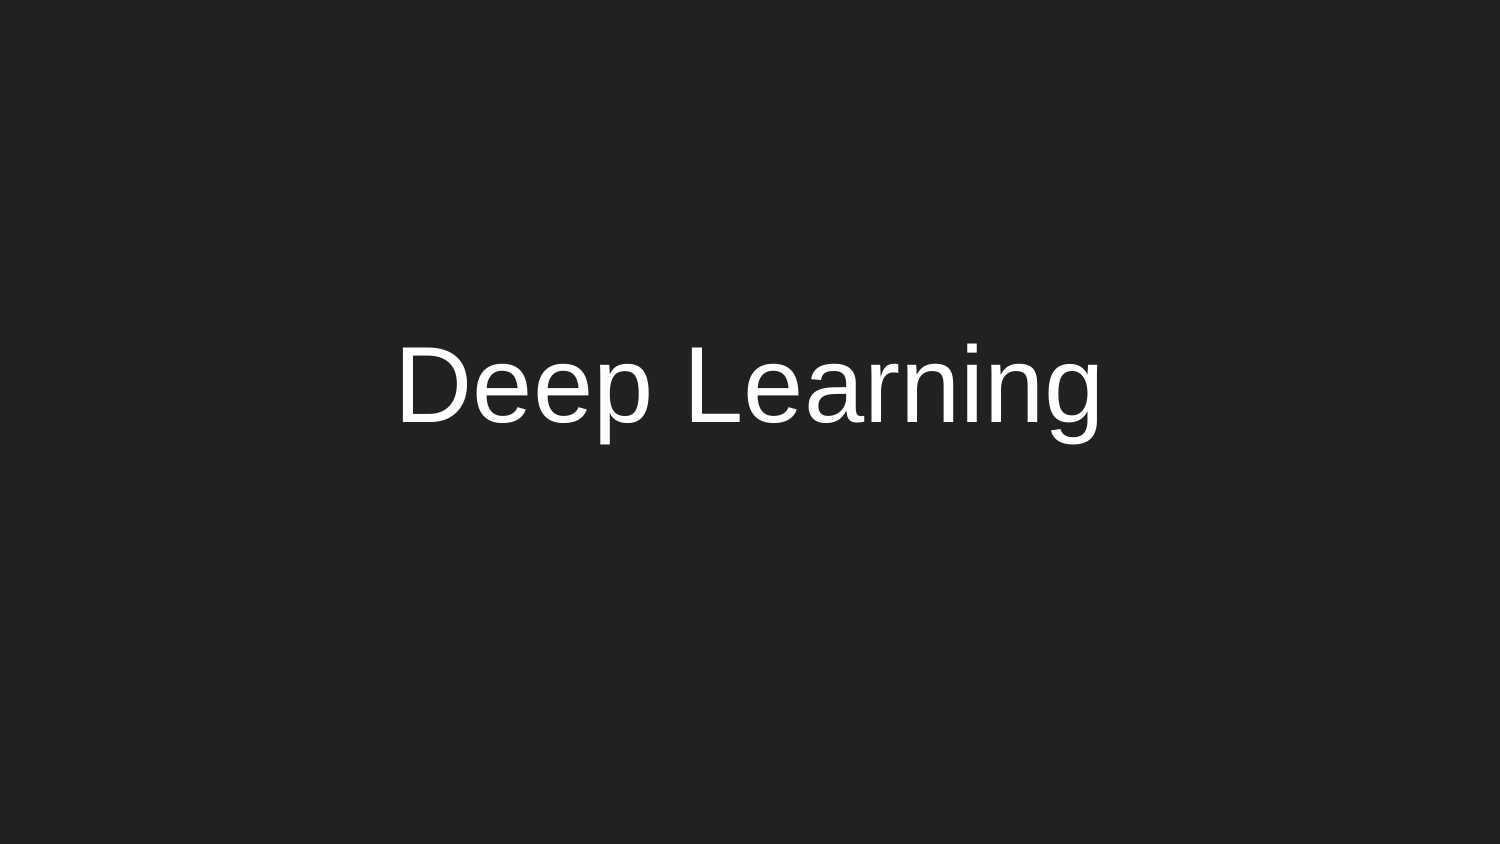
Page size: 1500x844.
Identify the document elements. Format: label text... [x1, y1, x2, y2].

title Deep Learning [51, 122, 1449, 459]
